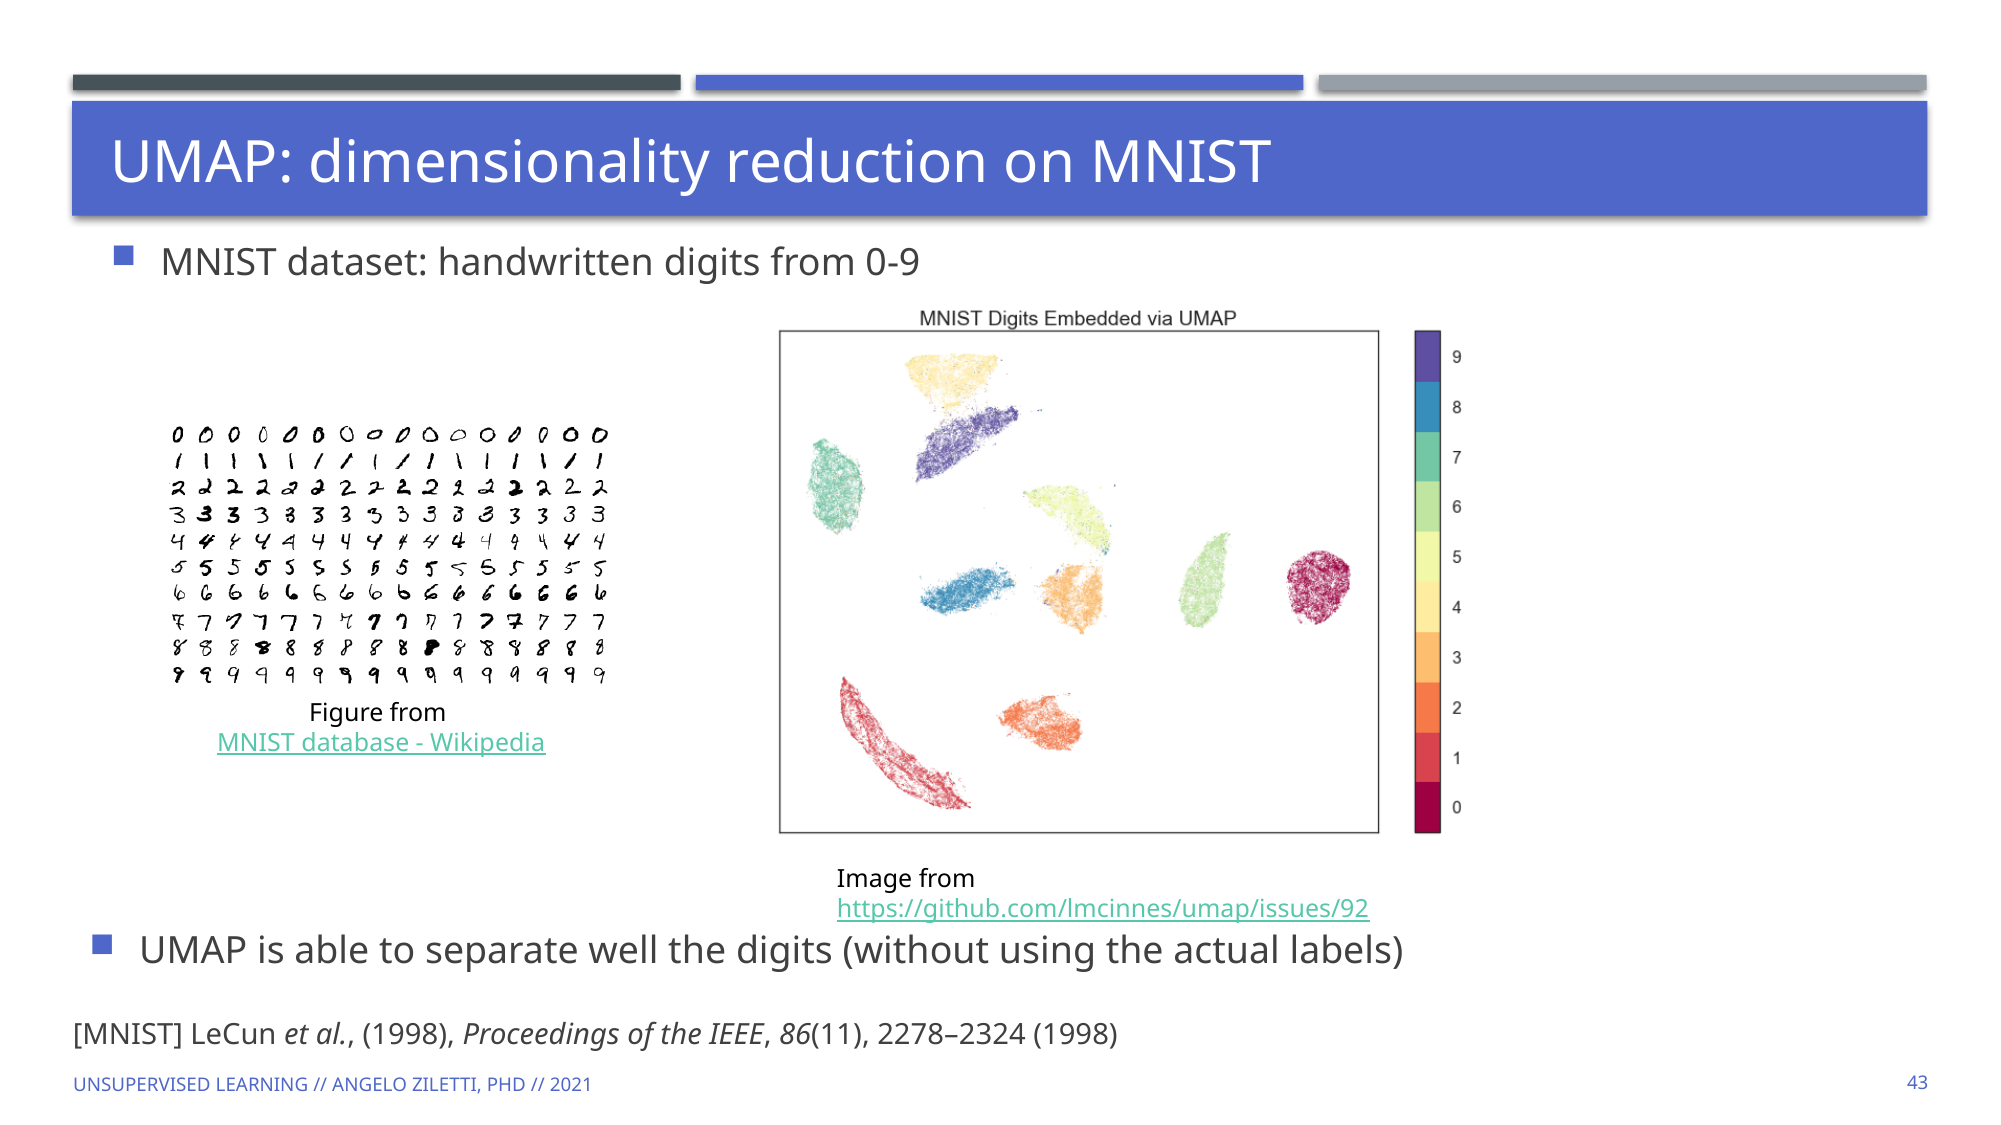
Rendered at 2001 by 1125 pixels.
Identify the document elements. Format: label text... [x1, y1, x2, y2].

list MNIST dataset: handwritten digits from 0-9 [95, 230, 942, 318]
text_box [144, 414, 618, 766]
text_box [MNIST] LeCun et al., (1998), Proceedings of the IEEE, 86(11), 2278–2324 (1998) [58, 1007, 1382, 1058]
picture [764, 300, 1483, 856]
text_box Image from https://github.com/lmcinnes/umap/issues/92 [822, 865, 1467, 919]
footer Unsupervised learning // Angelo Ziletti, PhD // 2021 [58, 1058, 1177, 1114]
slide_number 43 [1770, 1053, 1944, 1114]
title UMAP: dimensionality reduction on MNIST [95, 115, 1905, 203]
text_box UMAP is able to separate well the digits (without using the actual labels) [73, 919, 1615, 1007]
